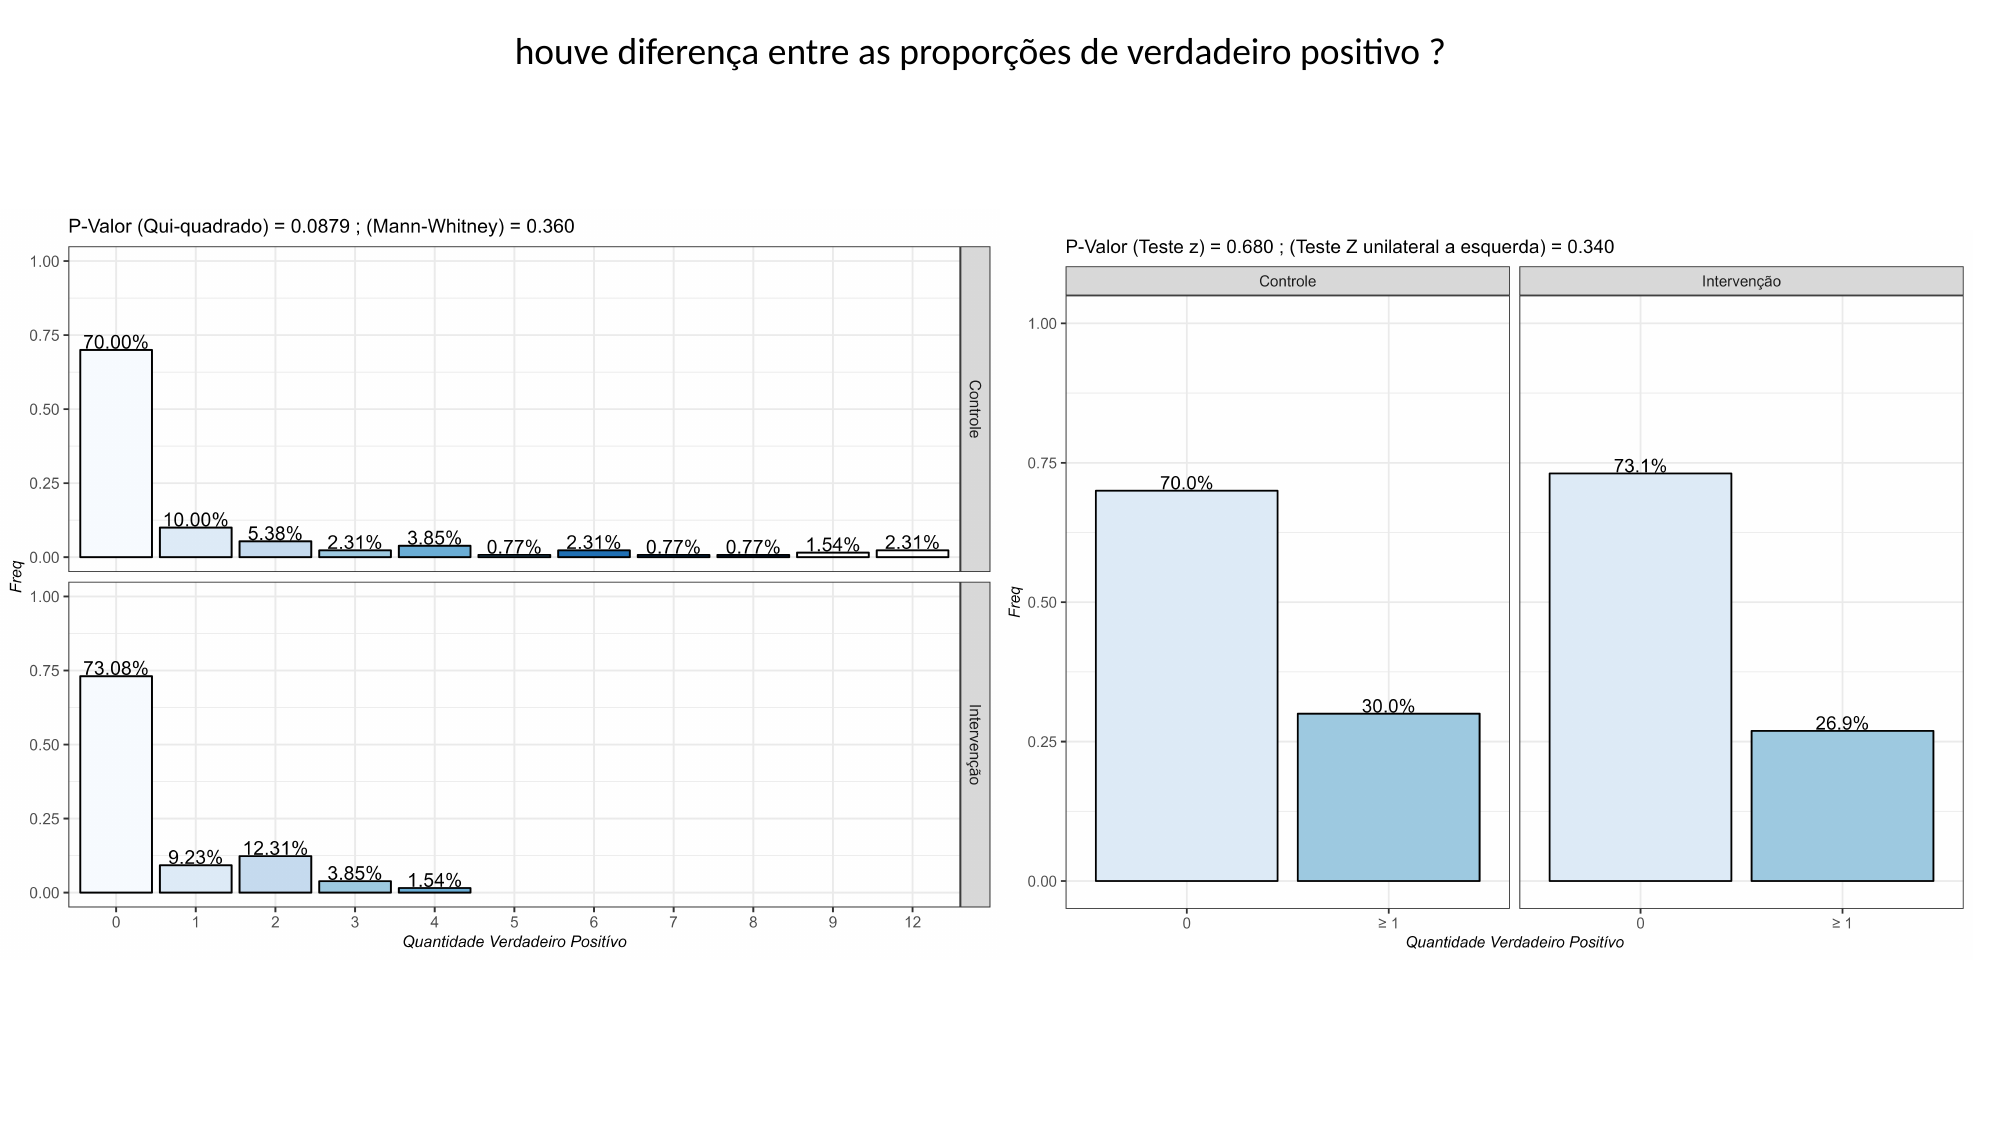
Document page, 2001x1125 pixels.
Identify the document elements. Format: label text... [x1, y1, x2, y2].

text_box houve diferença entre as proporções de verdadeiro positivo ? [500, 19, 1500, 80]
picture [0, 209, 1973, 960]
